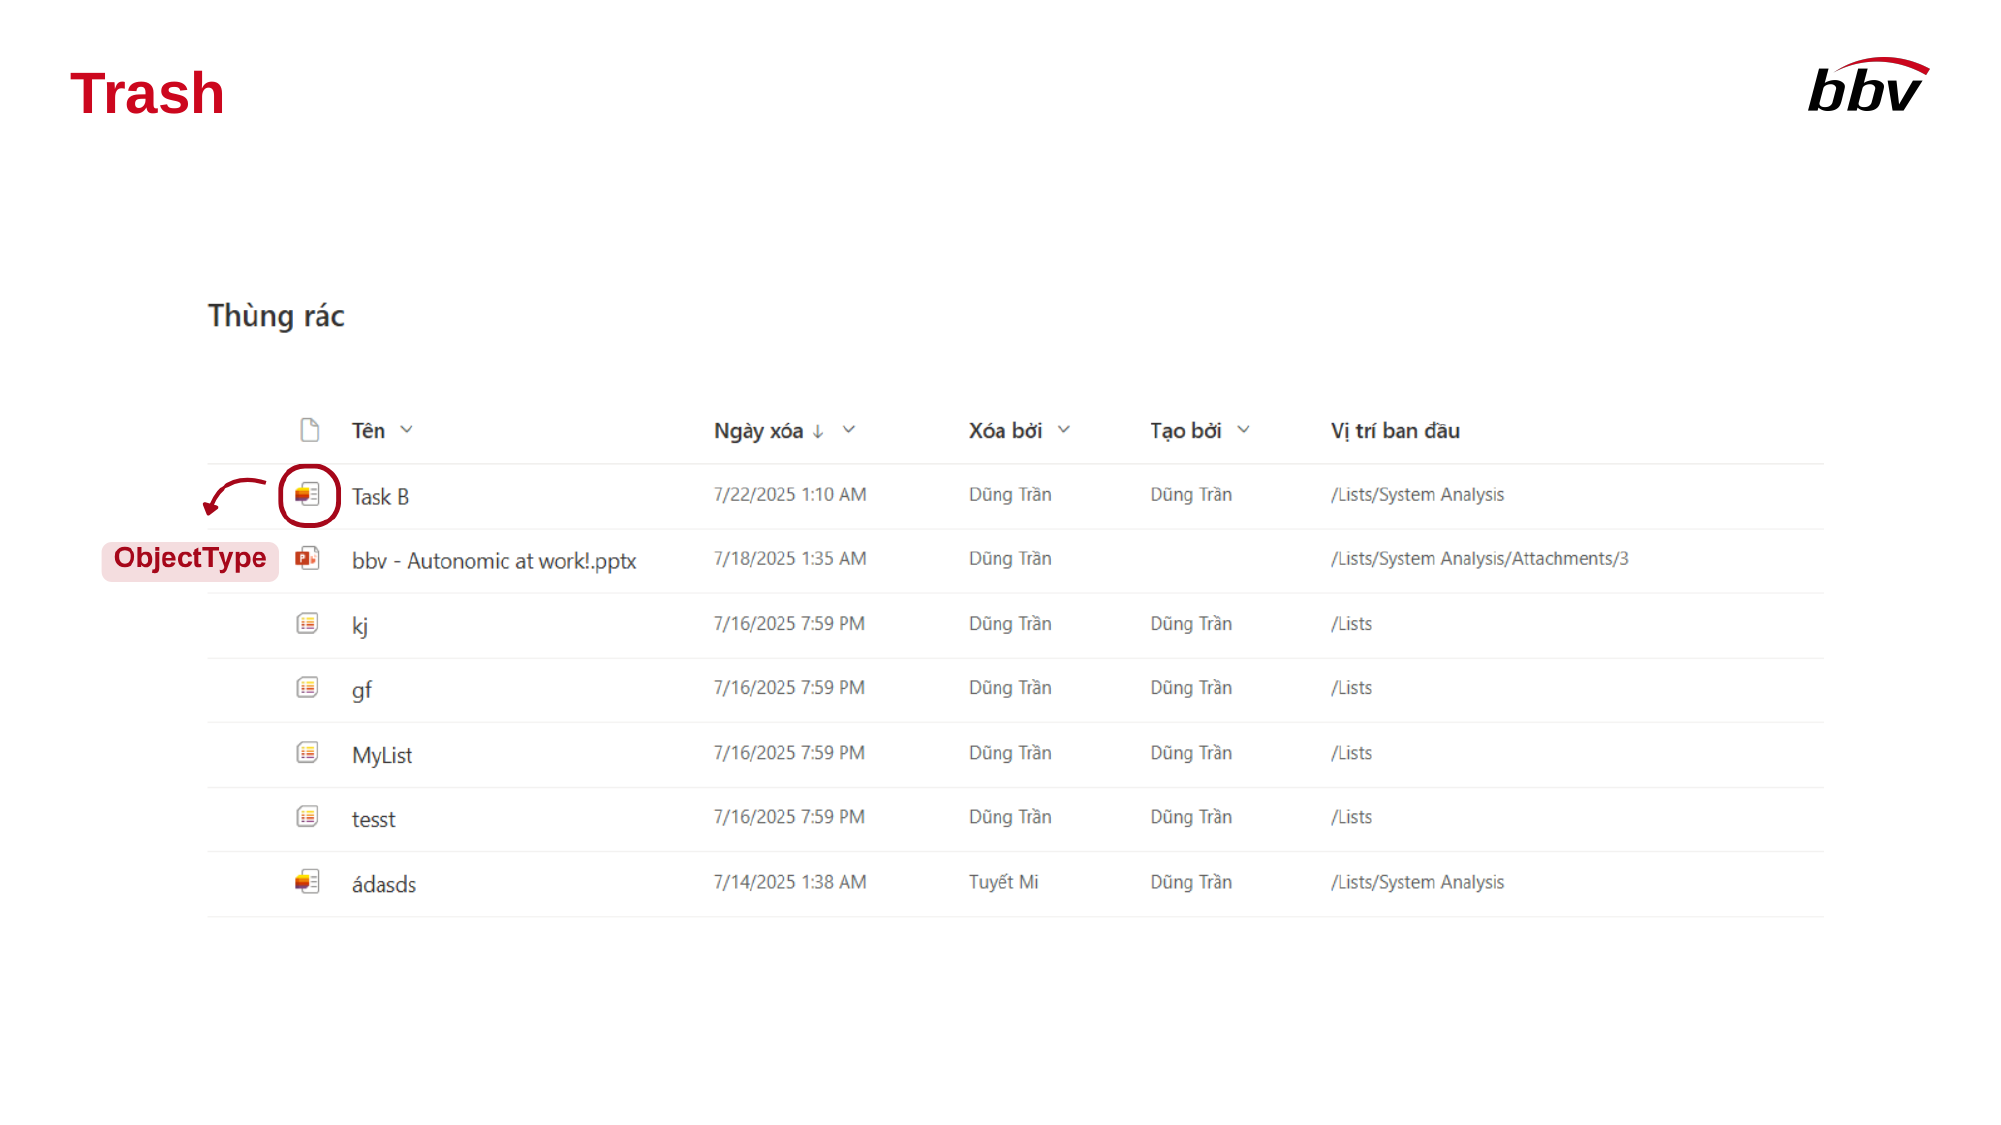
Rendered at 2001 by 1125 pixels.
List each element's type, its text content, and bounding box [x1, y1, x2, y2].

picture [70, 179, 1930, 1059]
picture [1808, 57, 1930, 111]
title Trash [70, 0, 1666, 179]
